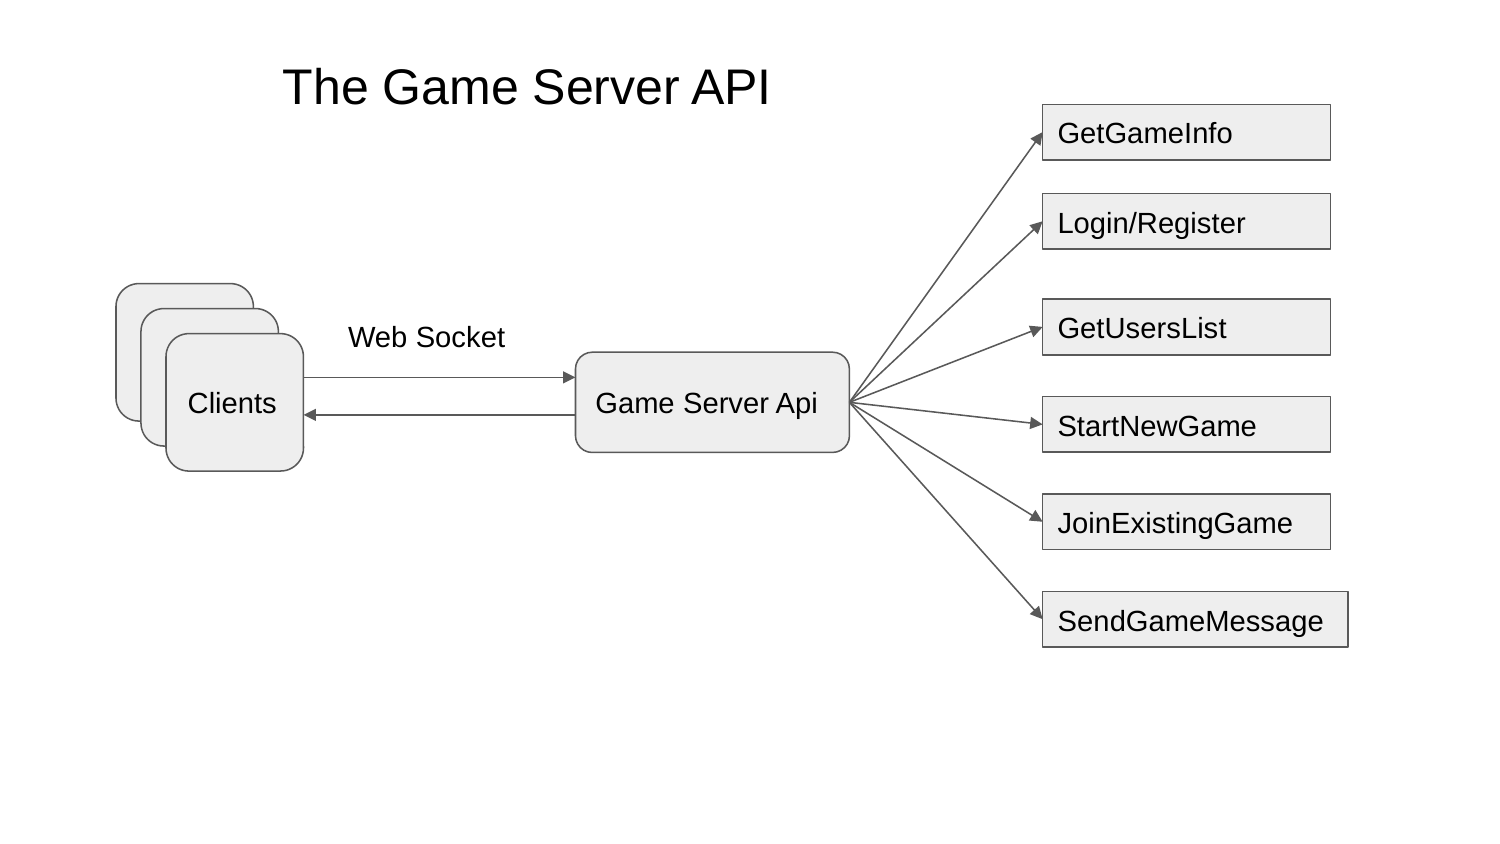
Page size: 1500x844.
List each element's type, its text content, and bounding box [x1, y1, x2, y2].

text_box Game Server Api [575, 352, 843, 453]
text_box GetUsersList [1048, 299, 1331, 355]
text_box Clients [166, 333, 304, 472]
text_box Web Socket [333, 303, 543, 360]
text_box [849, 131, 1043, 403]
text_box The Game Server API [267, 39, 1060, 133]
text_box Login/Register [1047, 193, 1331, 250]
text_box GetGameInfo [1042, 104, 1331, 160]
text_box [849, 409, 1043, 620]
text_box StartNewGame [1048, 396, 1331, 453]
text_box JoinExistingGame [1047, 493, 1331, 550]
text_box [140, 308, 279, 447]
text_box SendGameMessage [1042, 591, 1349, 648]
text_box [115, 283, 254, 422]
